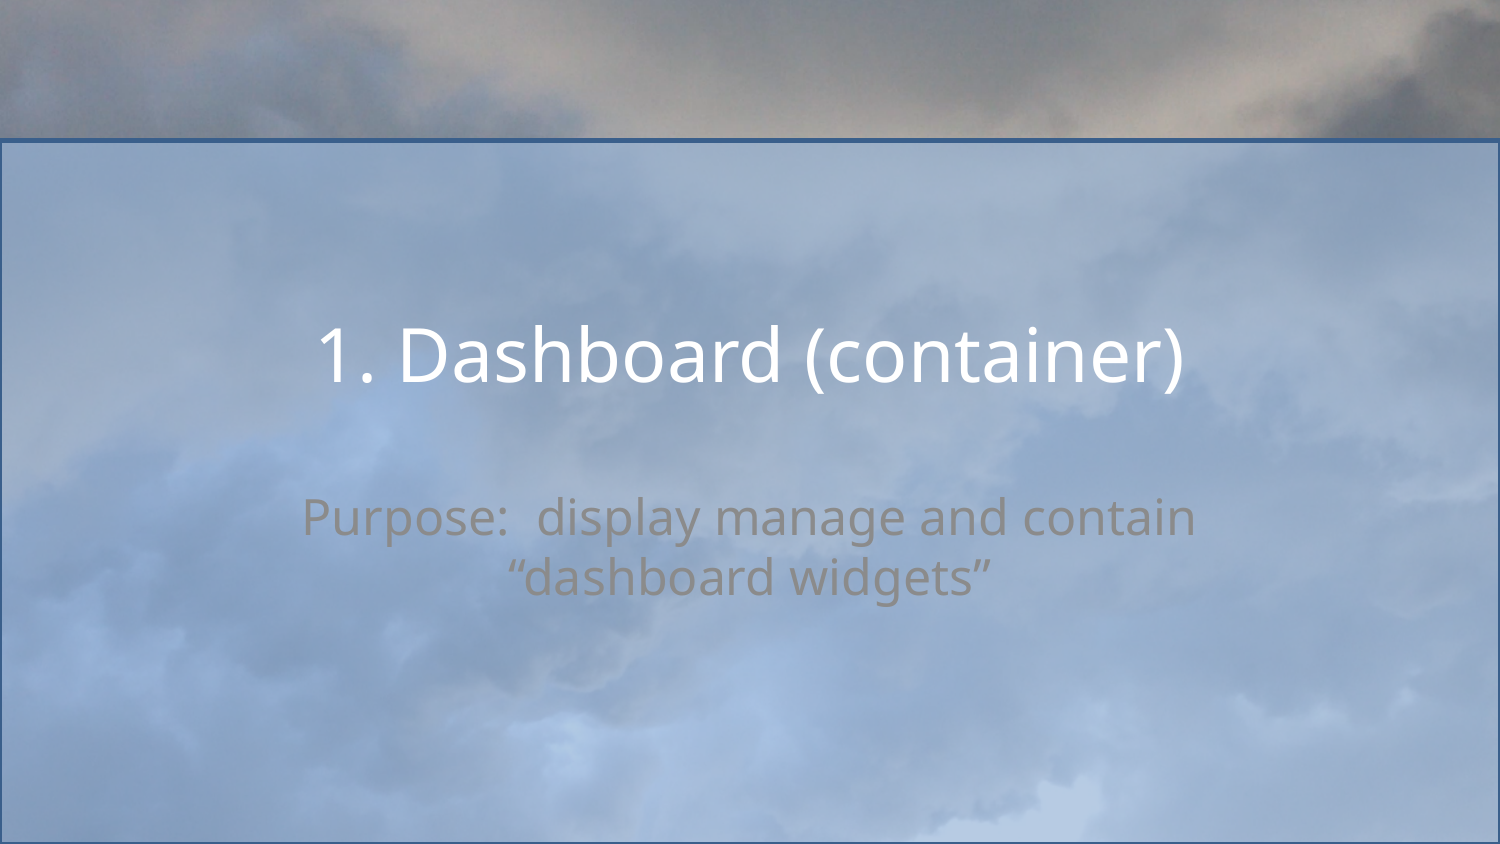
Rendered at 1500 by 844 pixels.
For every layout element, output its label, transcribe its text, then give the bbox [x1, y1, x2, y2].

title 1. Dashboard (container) [112, 262, 1388, 443]
picture [0, 0, 1500, 138]
subtitle Purpose: display manage and contain “dashboard widgets” [225, 478, 1275, 694]
